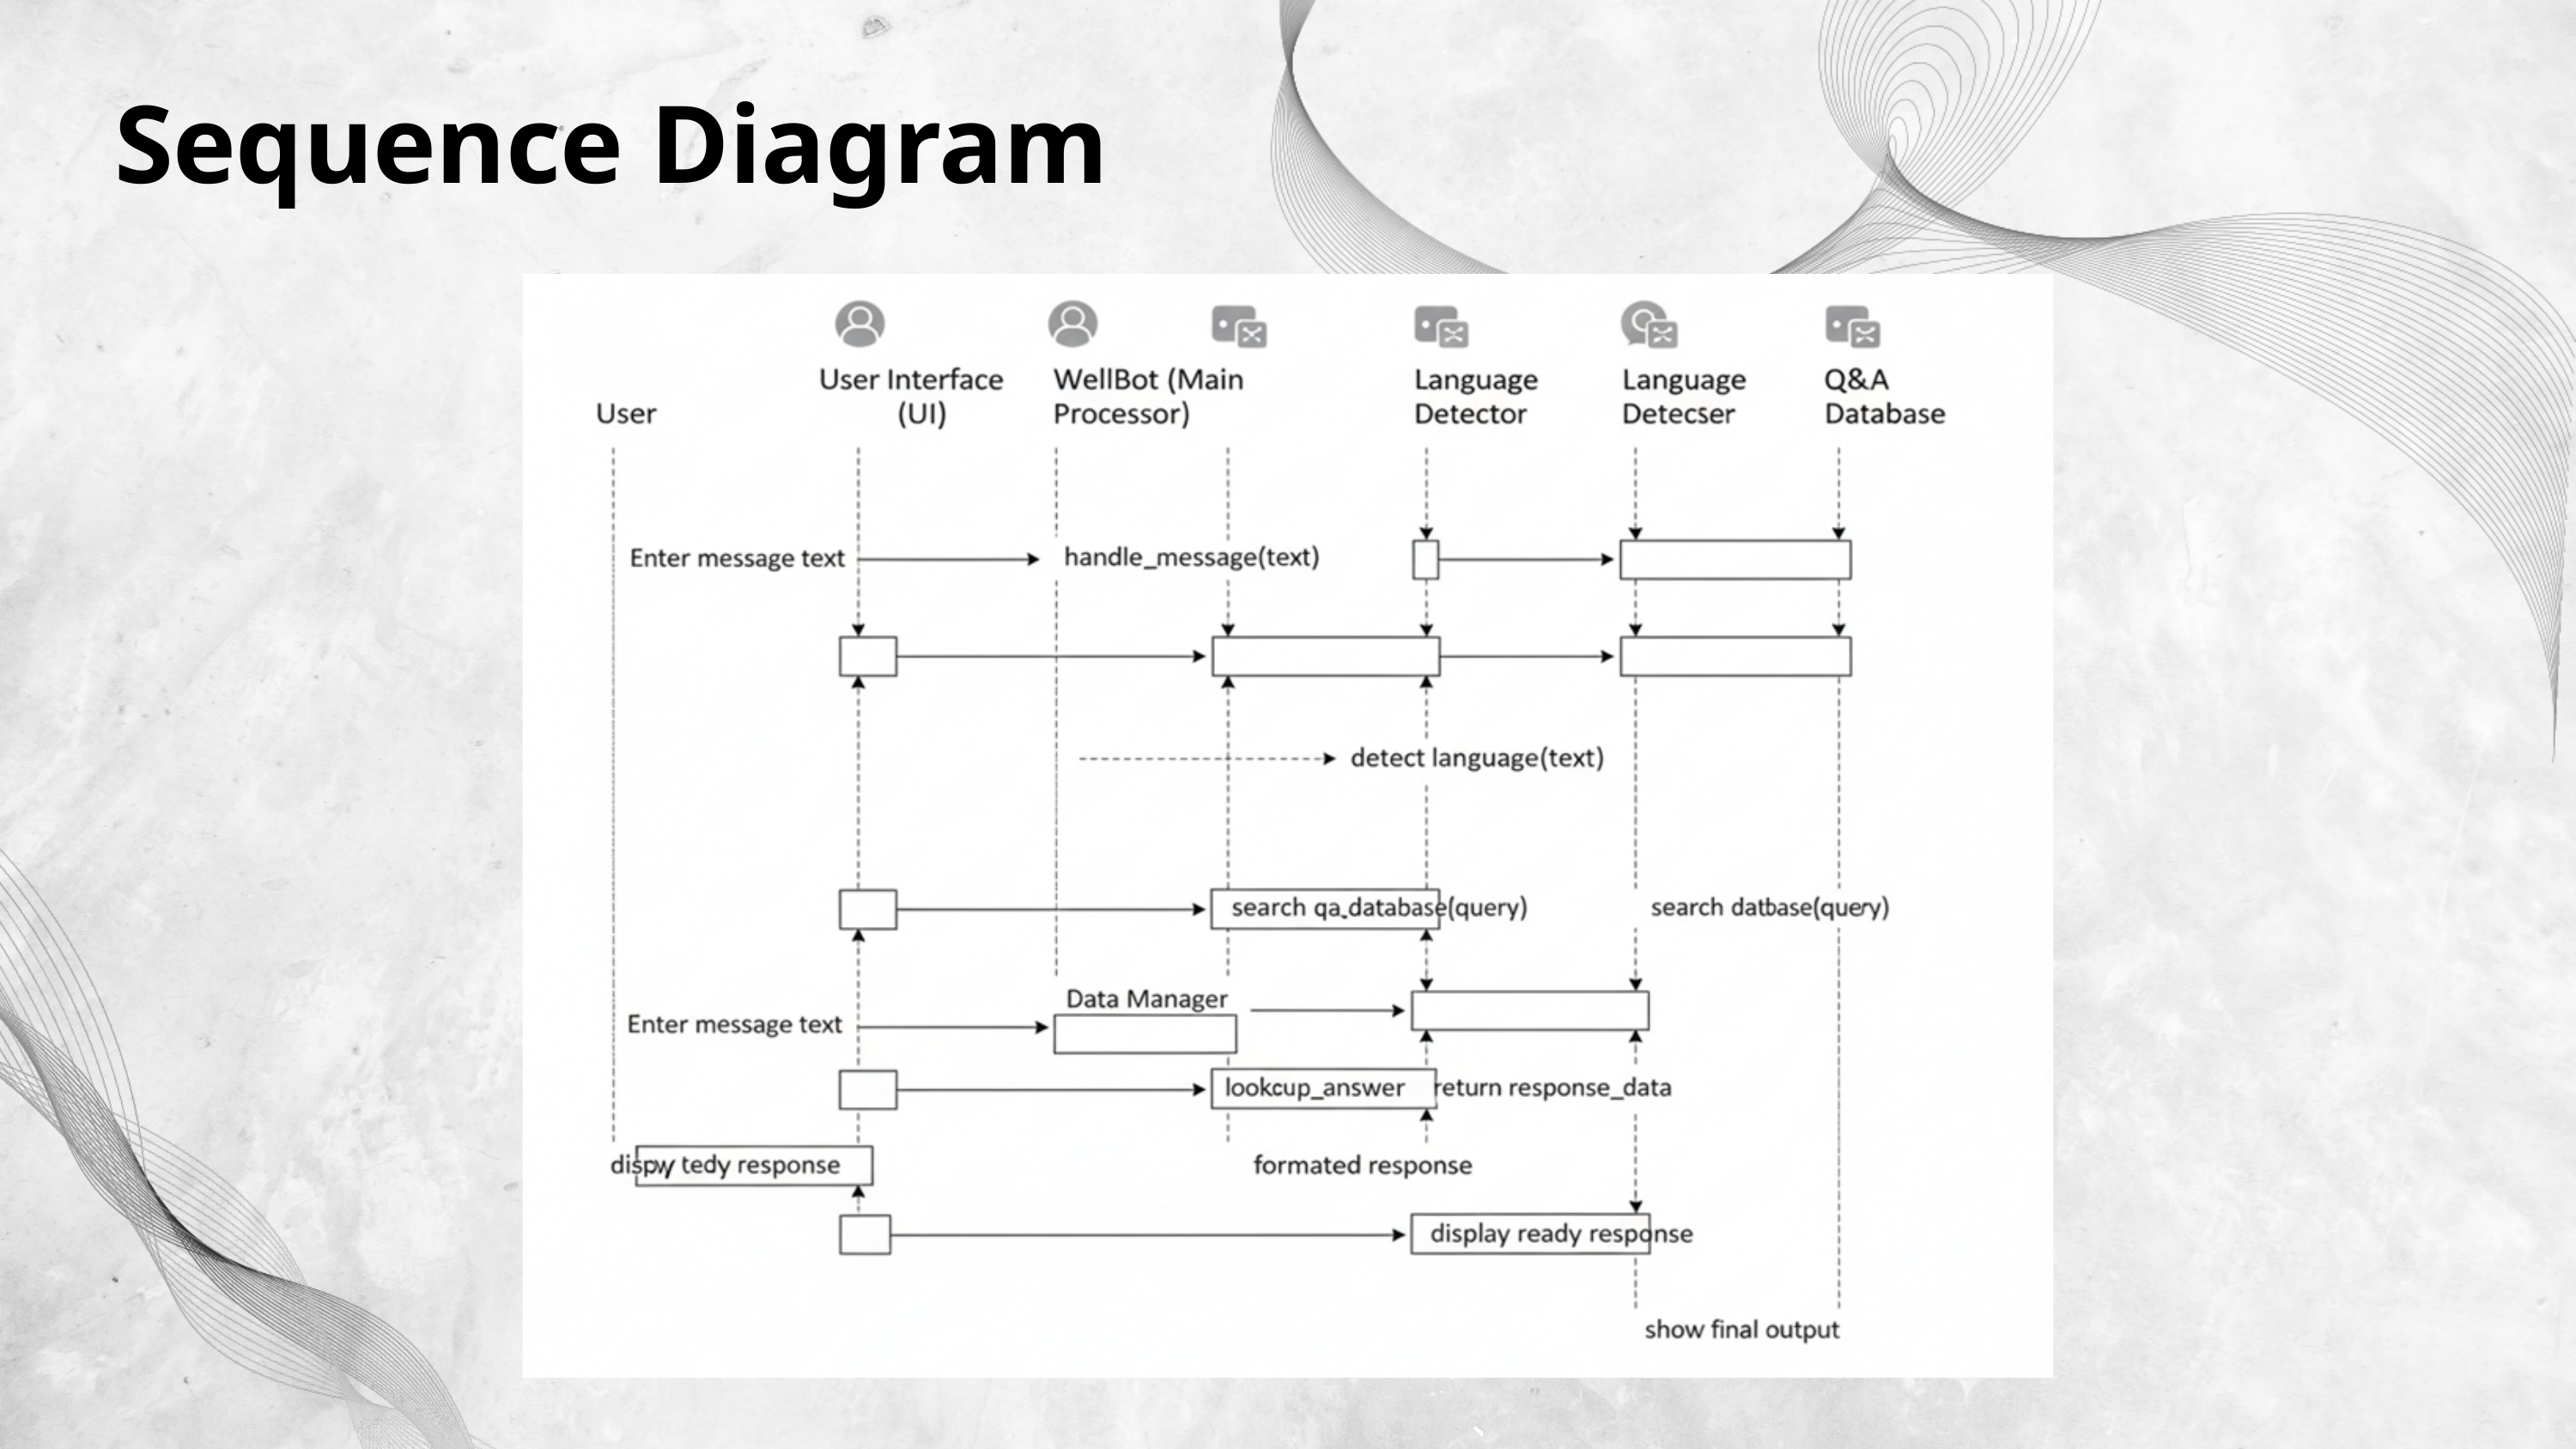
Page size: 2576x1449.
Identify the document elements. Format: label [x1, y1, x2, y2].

text_box [0, 0, 1246, 762]
text_box [113, 59, 1199, 343]
text_box [629, 763, 2576, 1449]
text_box [1246, 0, 2576, 763]
text_box [522, 274, 2054, 1378]
text_box [0, 762, 629, 1449]
